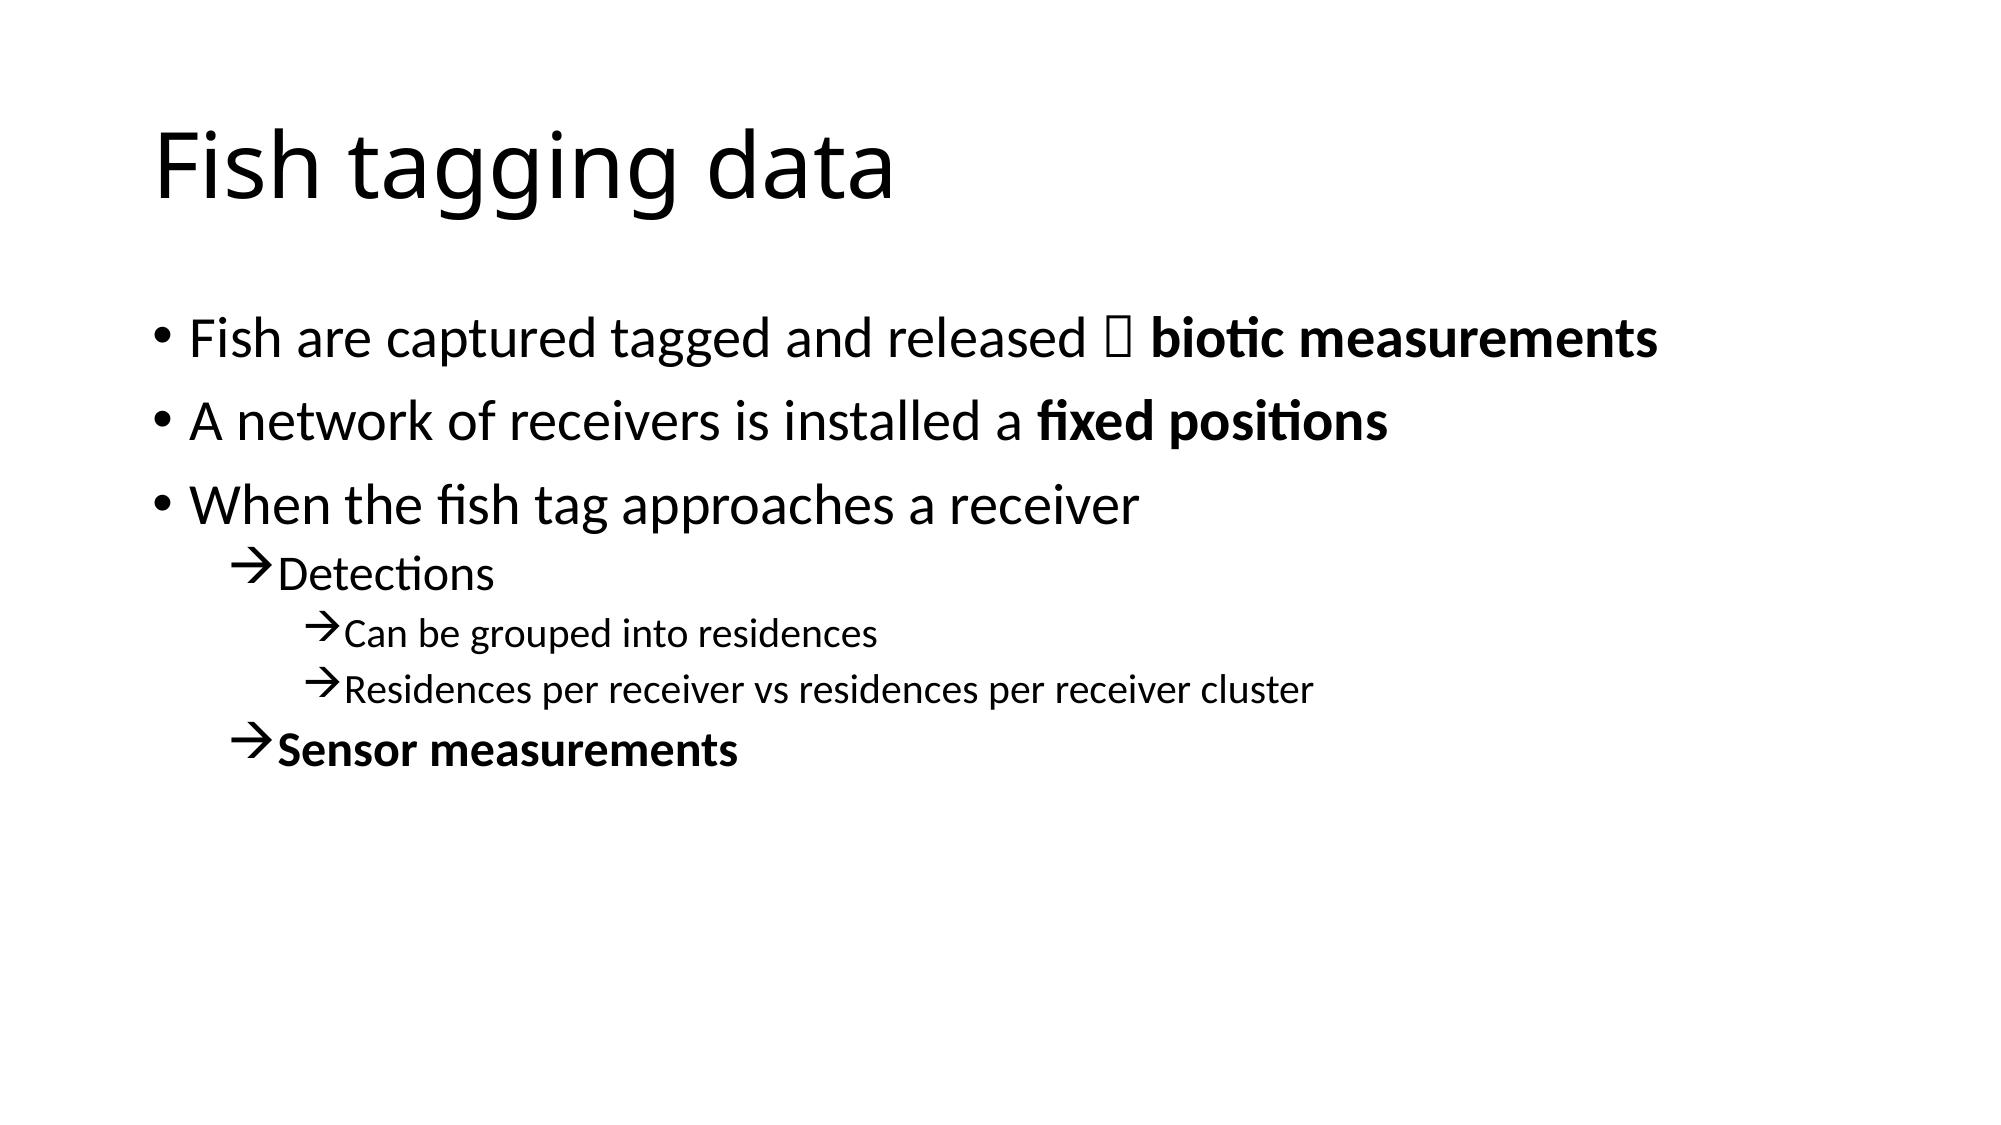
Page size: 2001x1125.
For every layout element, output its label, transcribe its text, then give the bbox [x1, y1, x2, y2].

title Fish tagging data [137, 59, 1863, 278]
list Fish are captured tagged and released  biotic measurements A network of receivers is installed a fixed positions When the fish tag approaches a receiver Detections Can be grouped into residences Residences per receiver vs residences per receiver cluster Sensor measurements [137, 299, 1863, 1109]
